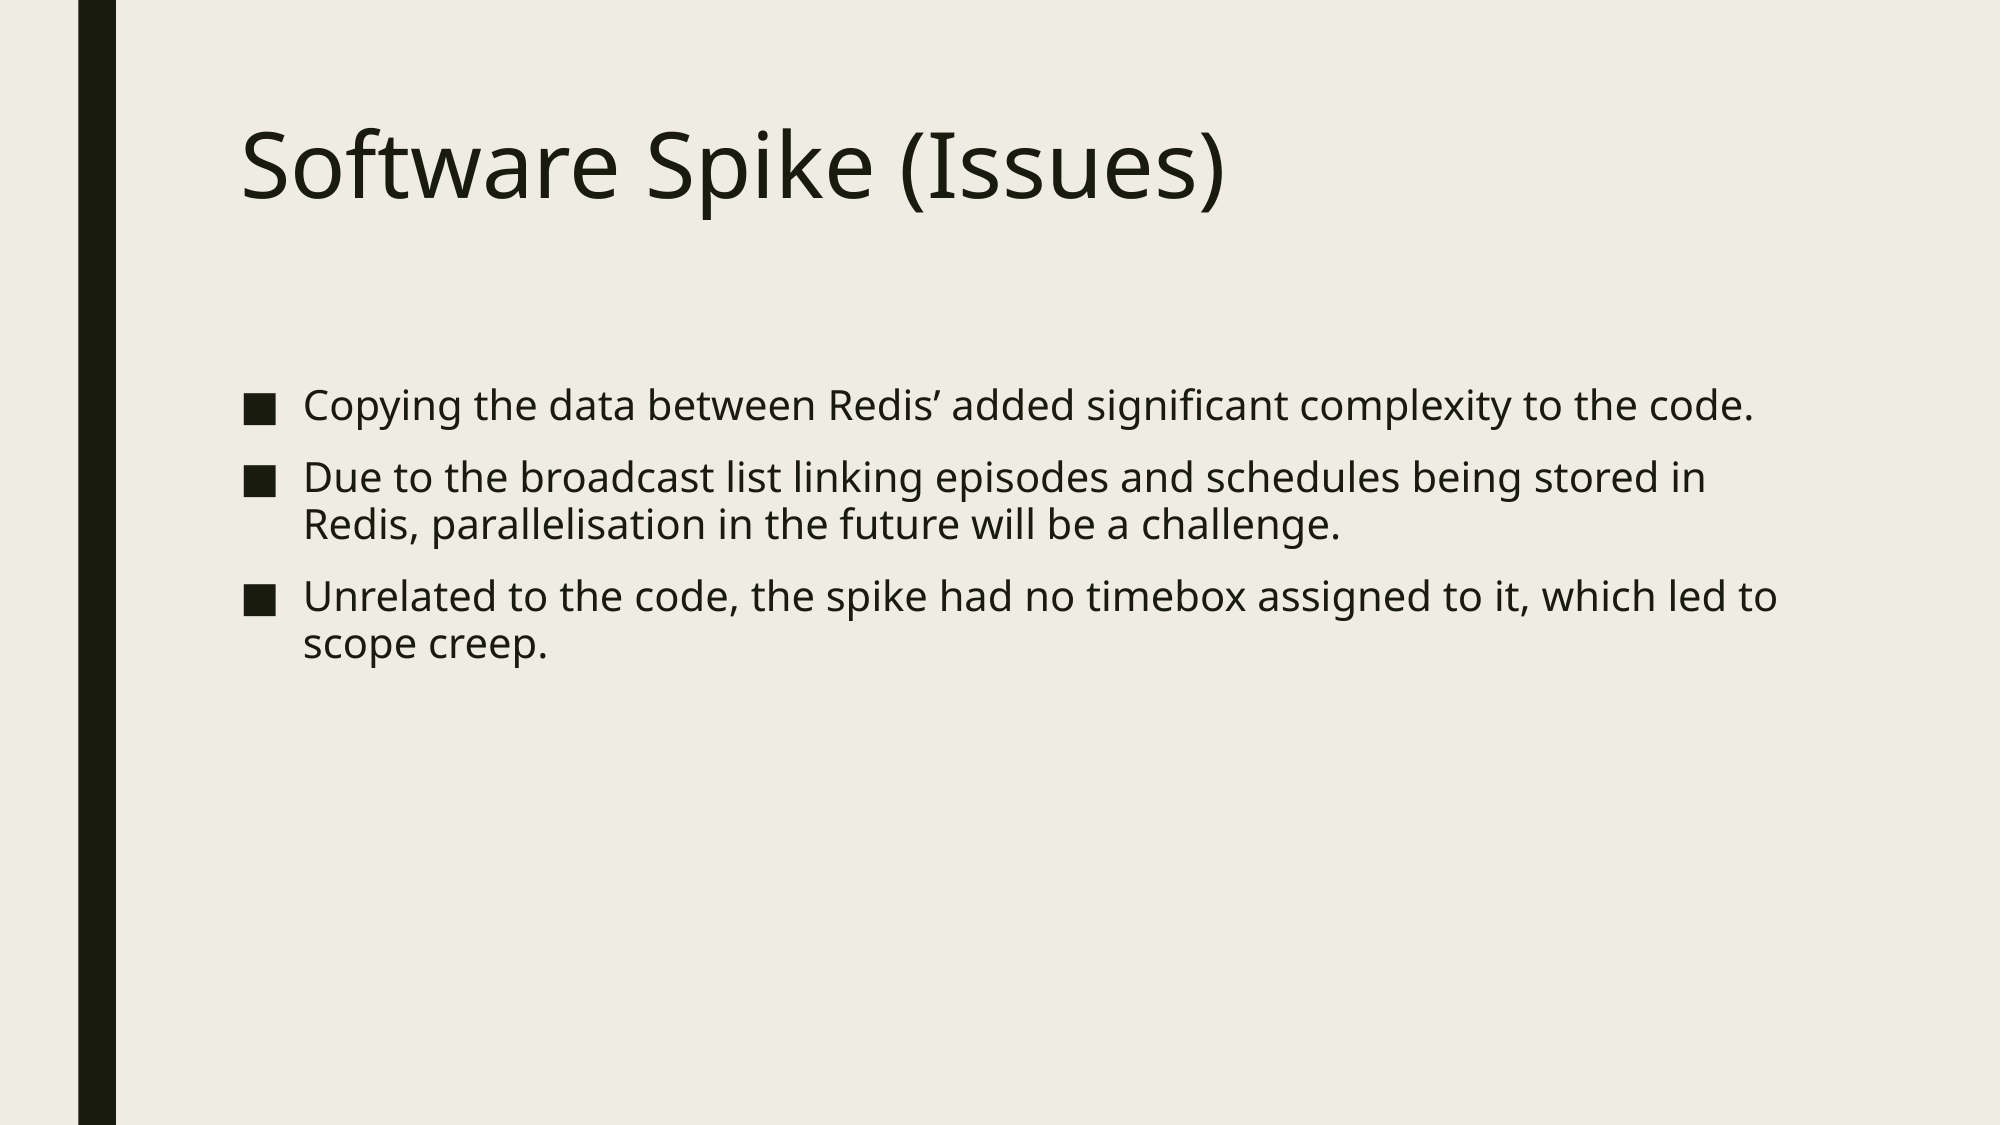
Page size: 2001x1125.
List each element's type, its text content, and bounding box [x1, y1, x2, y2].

title Software Spike (Issues) [225, 112, 1800, 357]
list Copying the data between Redis’ added significant complexity to the code. Due to the broadcast list linking episodes and schedules being stored in Redis, parallelisation in the future will be a challenge. Unrelated to the code, the spike had no timebox assigned to it, which led to scope creep. [225, 375, 1800, 963]
